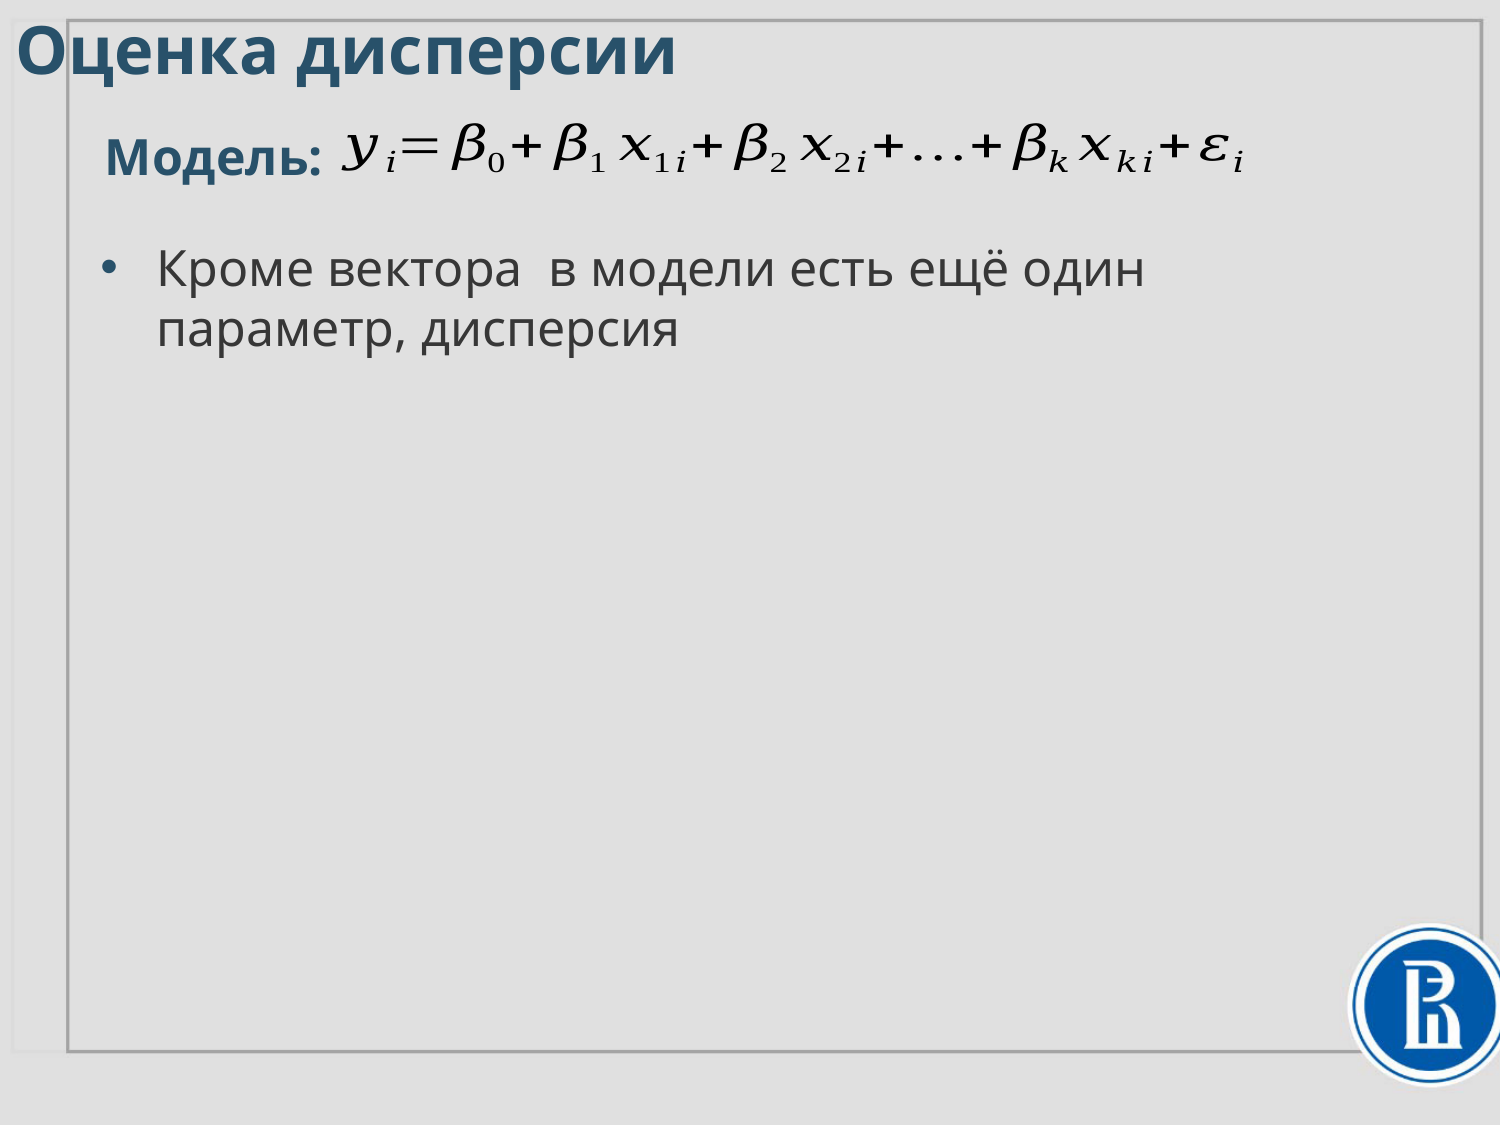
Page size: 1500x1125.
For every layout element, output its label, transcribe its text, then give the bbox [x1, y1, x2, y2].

text_box Оценка дисперсии [0, 0, 1500, 102]
text_box Модель: [90, 118, 338, 193]
picture [0, 102, 1500, 1125]
